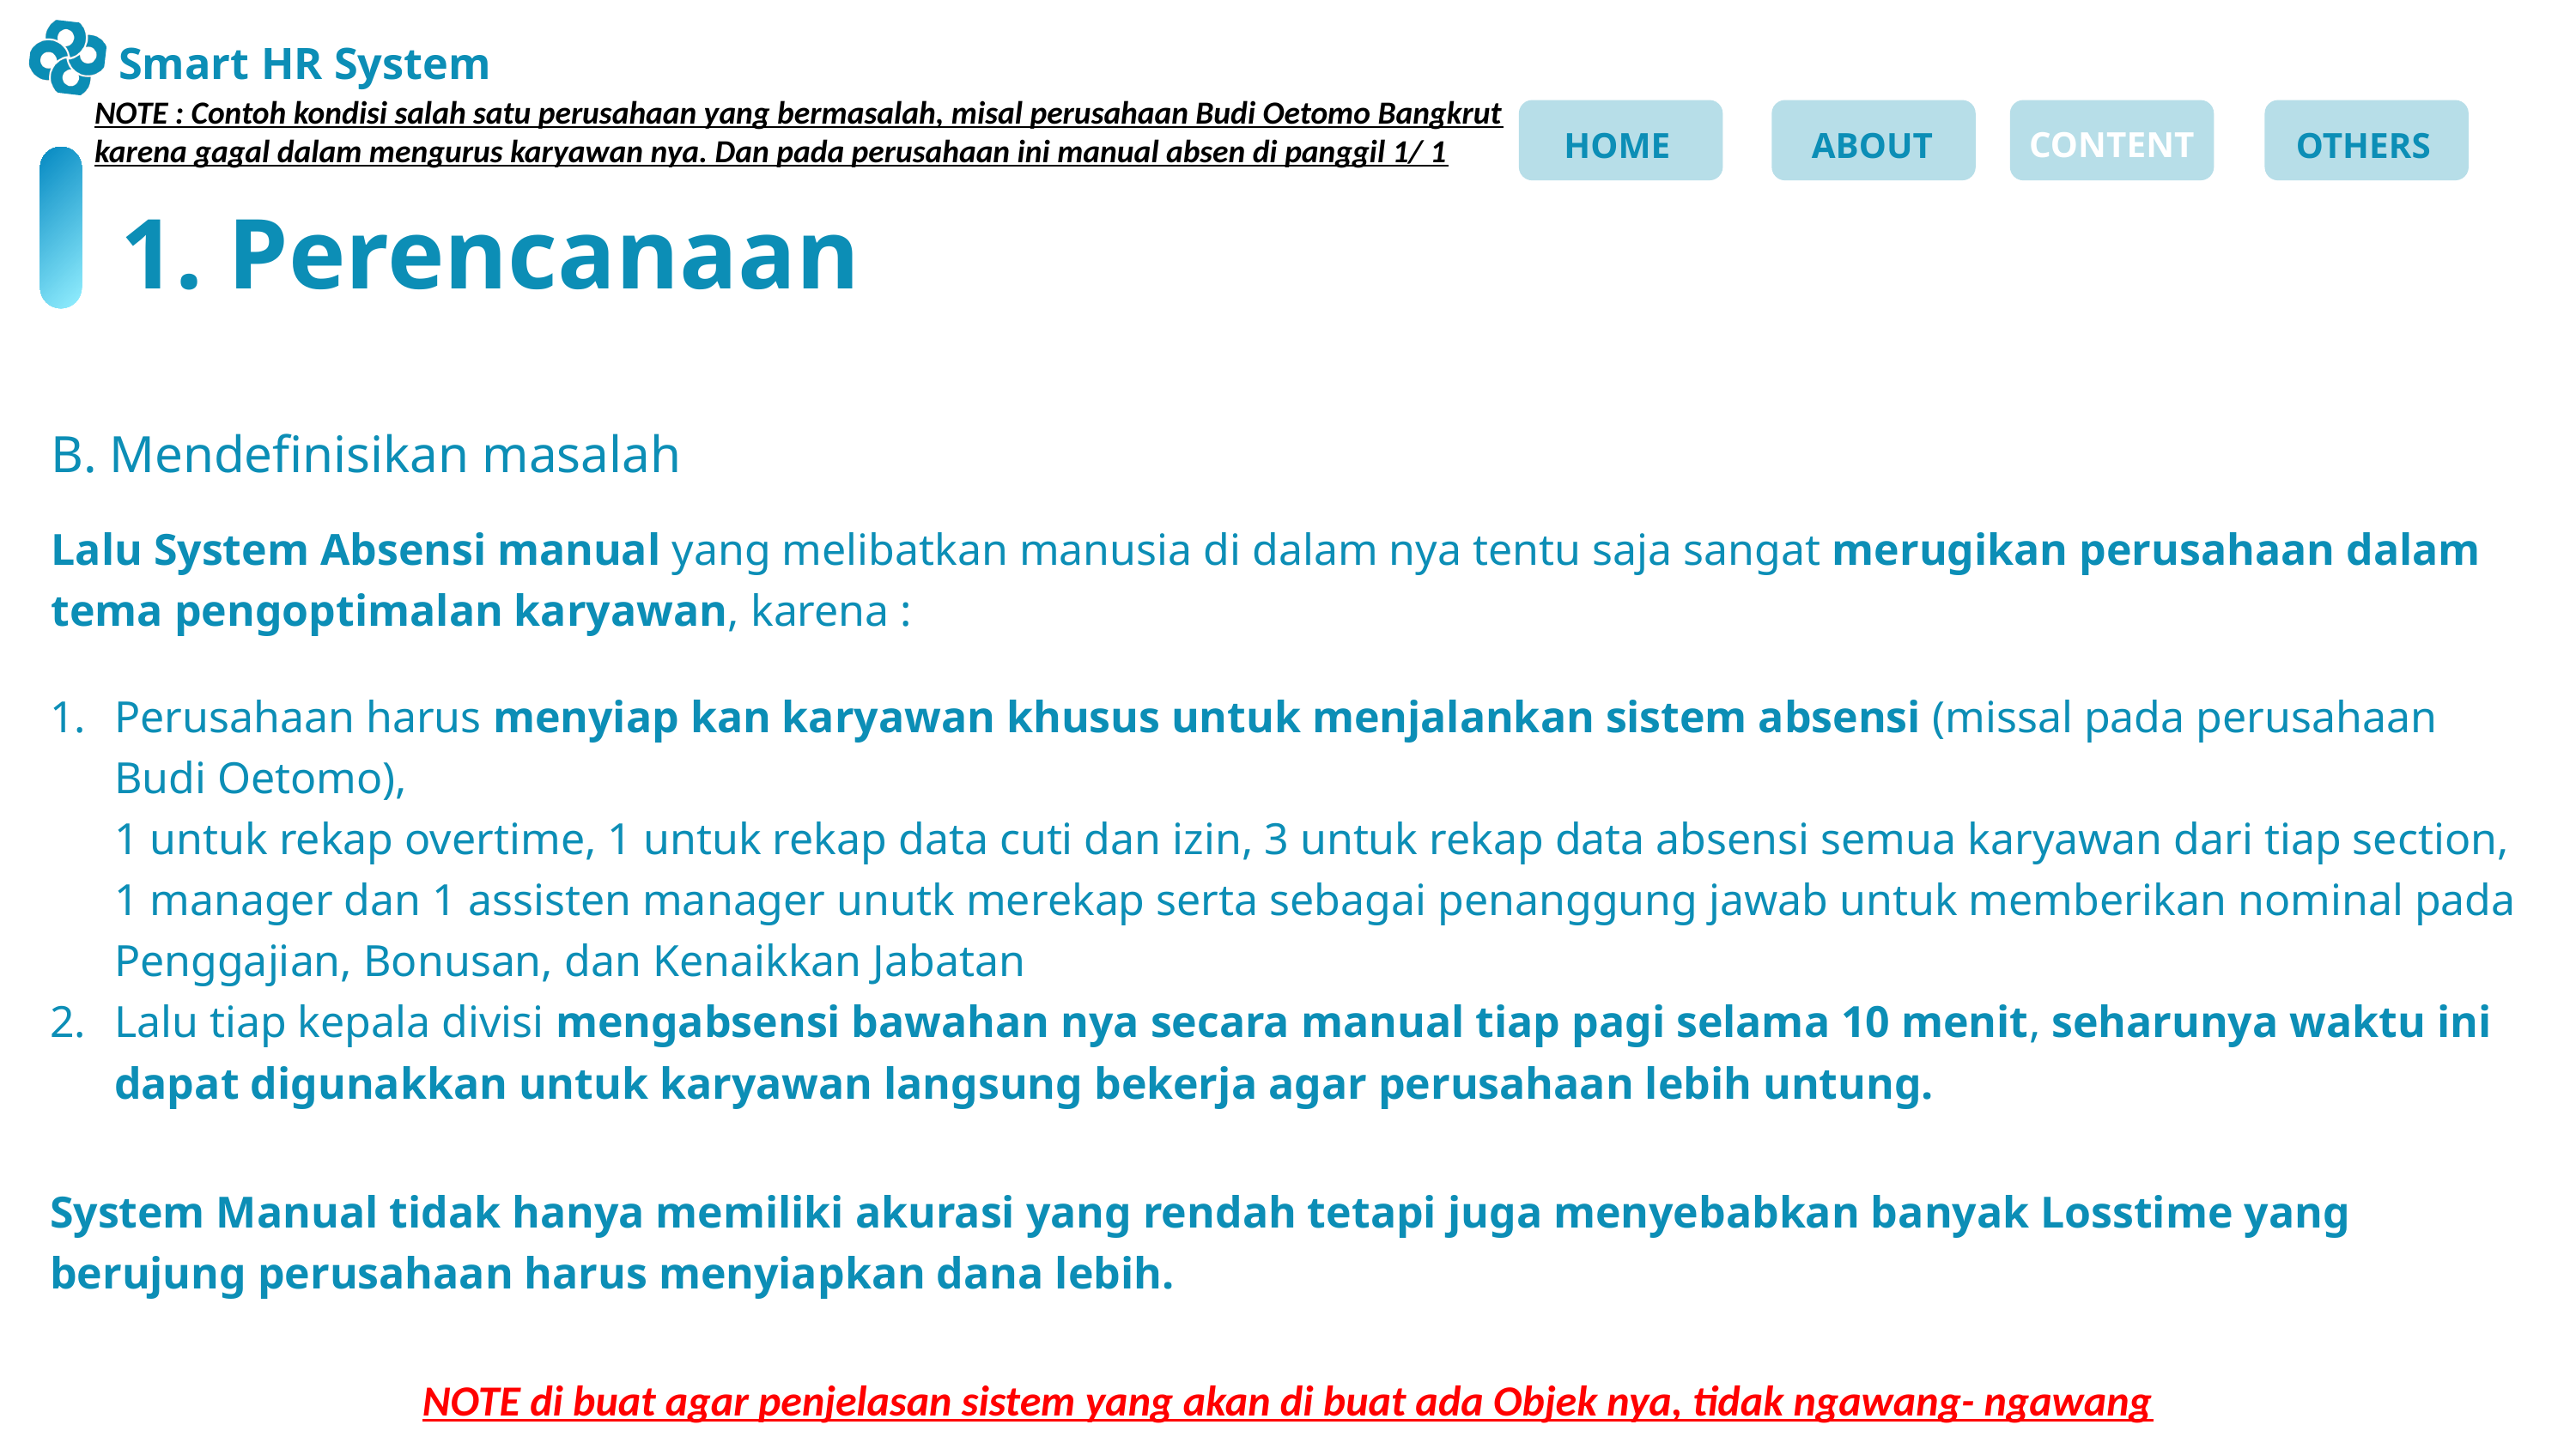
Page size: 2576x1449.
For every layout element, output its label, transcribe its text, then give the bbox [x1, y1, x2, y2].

text_box CONTENT [2010, 115, 2214, 165]
text_box [2263, 98, 2471, 183]
text_box 1. Perencanaan [119, 176, 1200, 308]
text_box Lalu System Absensi manual yang melibatkan manusia di dalam nya tentu saja sangat merugikan perusahaan dalam tema pengoptimalan karyawan, karena : [51, 512, 2544, 635]
text_box HOME [1524, 116, 1710, 166]
text_box NOTE di buat agar penjelasan sistem yang akan di buat ada Objek nya, tidak ngawang- ngawang [0, 1367, 2576, 1431]
text_box Smart HR System [118, 27, 593, 85]
text_box [1770, 98, 1978, 116]
text_box OTHERS [2182, 116, 2432, 166]
text_box Perusahaan harus menyiap kan karyawan khusus untuk menjalankan sistem absensi (missal pada perusahaan Budi Oetomo), 1 untuk rekap overtime, 1 untuk rekap data cuti dan izin, 3 untuk rekap data absensi semua karyawan dari tiap section, 1 manager dan 1 assisten manager unutk merekap serta sebagai penanggung jawab untuk memberikan nominal pada Penggajian, Bonusan, dan Kenaikkan Jabatan Lalu tiap kepala divisi mengabsensi bawahan nya secara manual tiap pagi selama 10 menit, seharunya waktu ini dapat digunakkan untuk karyawan langsung bekerja agar perusahaan lebih untung. [50, 679, 2523, 1108]
text_box B. Mendefinisikan masalah [51, 421, 1074, 483]
text_box NOTE : Contoh kondisi salah satu perusahaan yang bermasalah, misal perusahaan Budi Oetomo Bangkrut karena gagal dalam mengurus karyawan nya. Dan pada perusahaan ini manual absen di panggil 1/ 1 [82, 85, 1540, 176]
text_box System Manual tidak hanya memiliki akurasi yang rendah tetapi juga menyebabkan banyak Losstime yang berujung perusahaan harus menyiapkan dana lebih. [50, 1174, 2360, 1298]
text_box ABOUT [1765, 116, 1979, 166]
text_box [2008, 98, 2216, 183]
text_box [1770, 166, 1978, 183]
text_box [1516, 98, 1725, 183]
text_box [26, 17, 109, 96]
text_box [39, 146, 82, 309]
